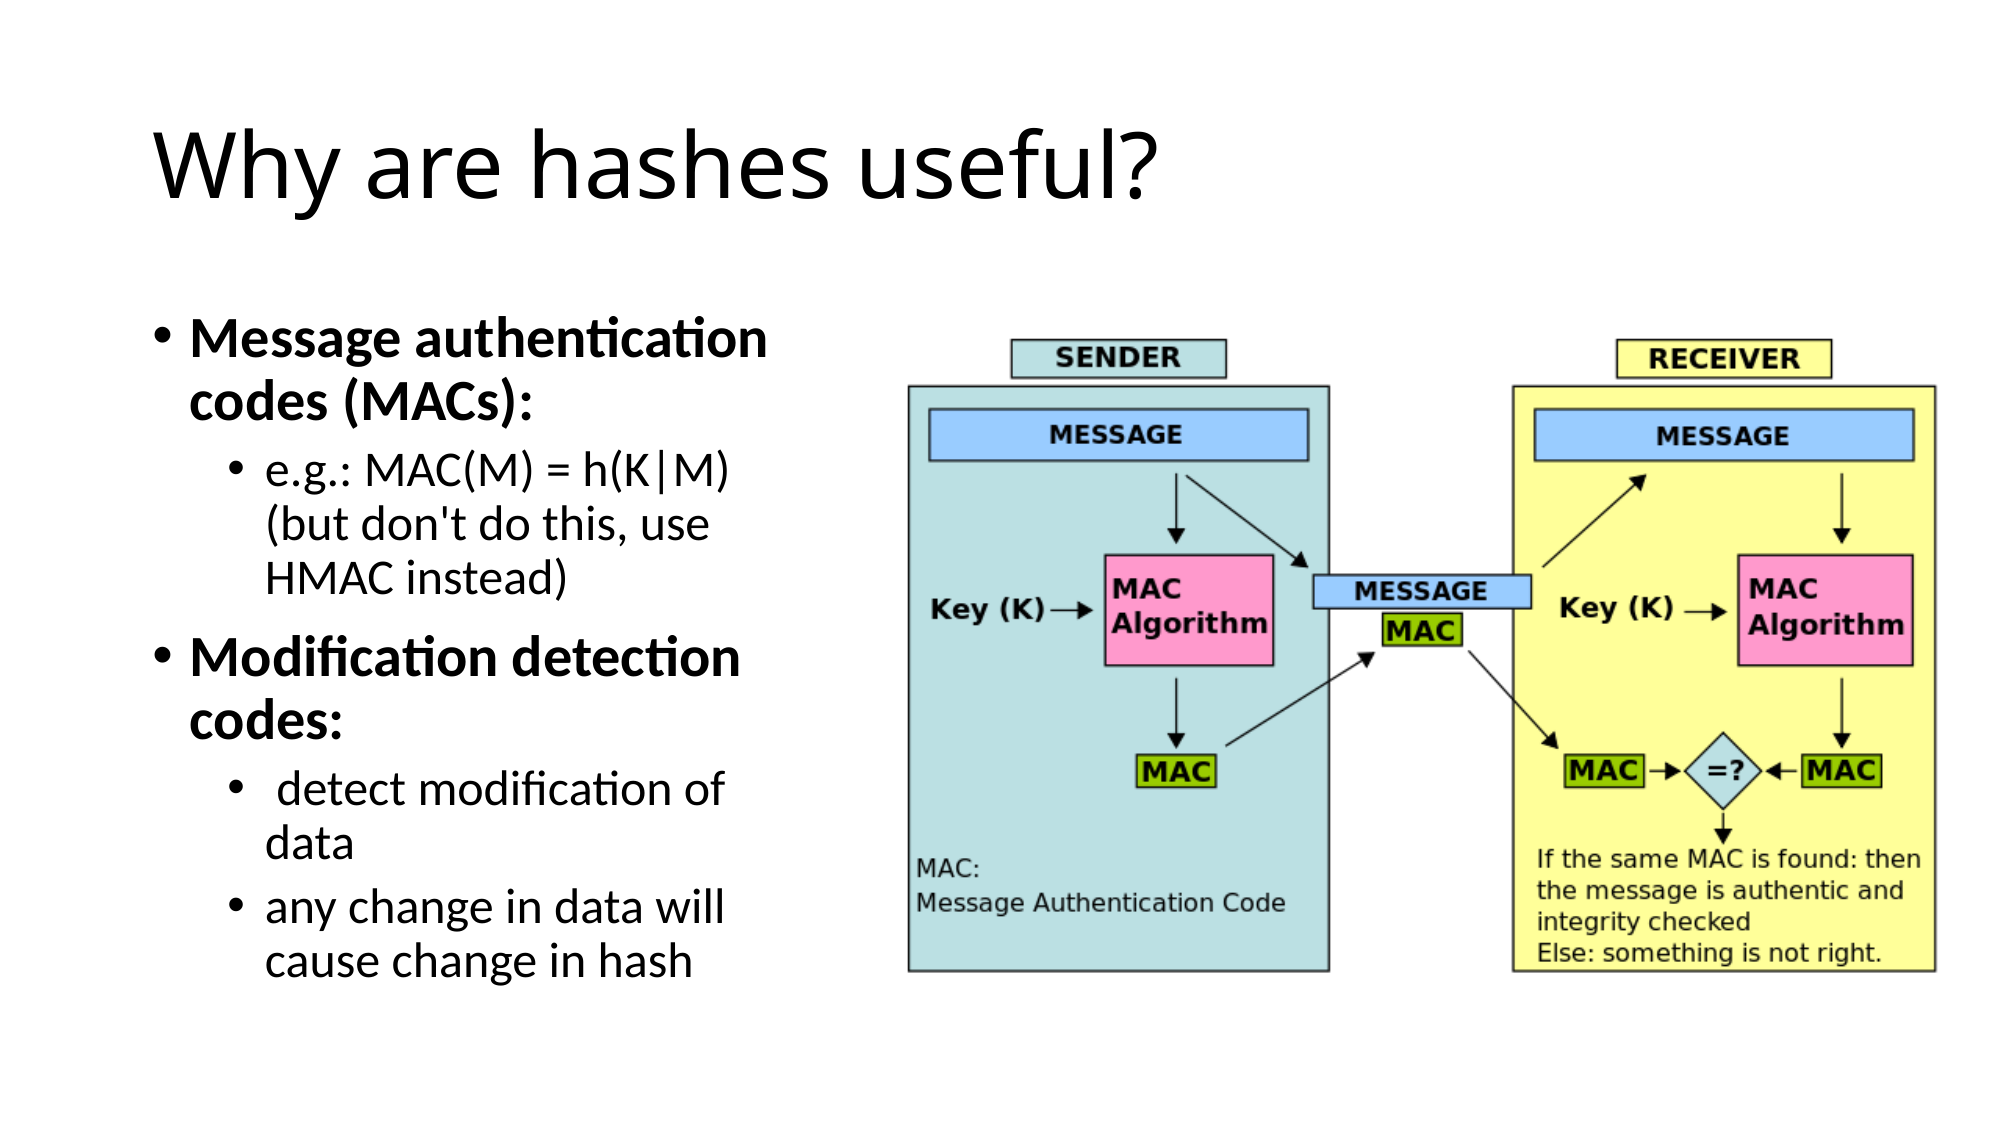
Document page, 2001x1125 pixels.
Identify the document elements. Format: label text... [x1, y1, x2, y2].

list Message authentication codes (MACs): e.g.: MAC(M) = h(K|M) (but don't do this, use HMAC instead) Modification detection codes: detect modification of data any change in data will cause change in hash [137, 299, 838, 1014]
title Why are hashes useful? [137, 59, 1863, 278]
picture [905, 336, 1939, 976]
